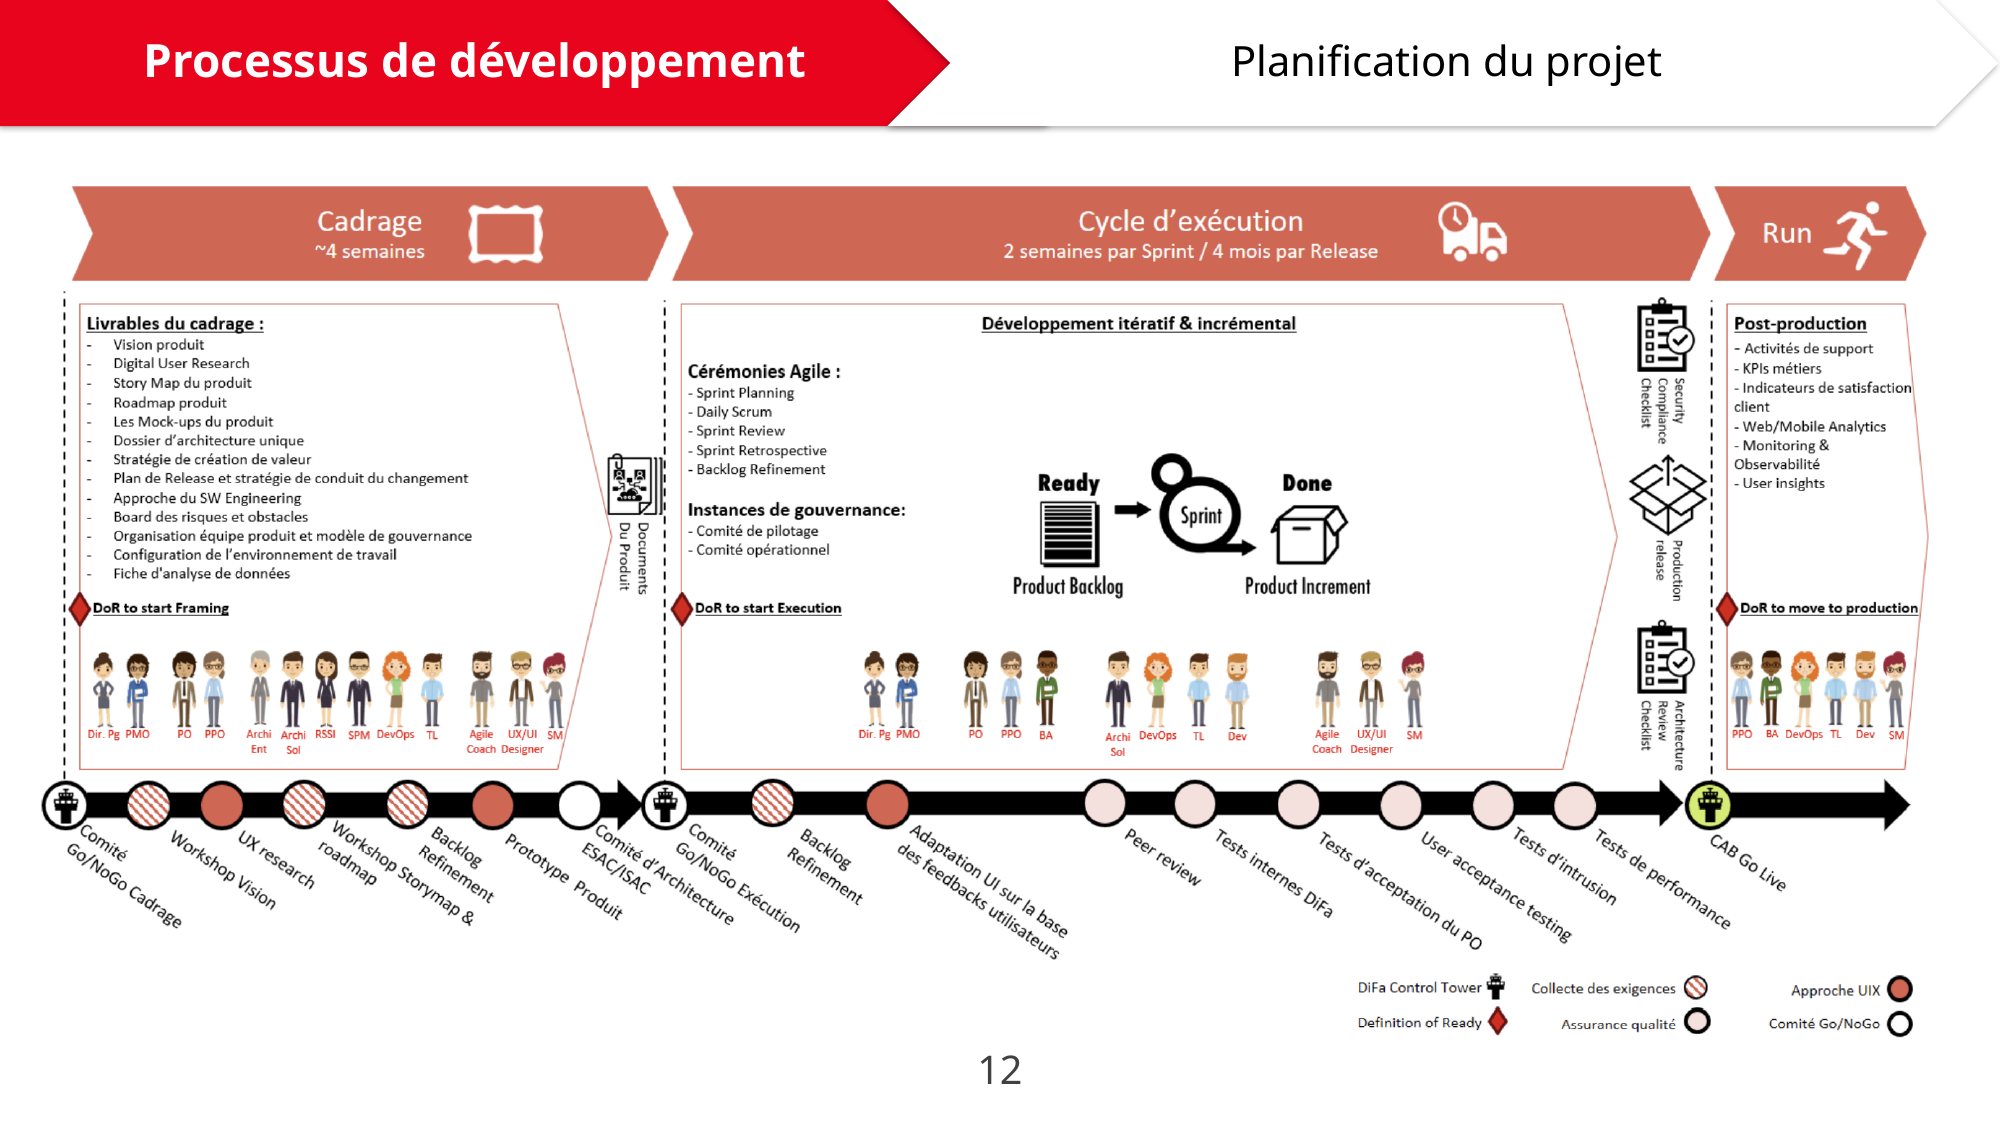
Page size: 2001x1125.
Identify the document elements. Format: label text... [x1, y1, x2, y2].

slide_number 12 [968, 1064, 1032, 1101]
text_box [0, 0, 1999, 127]
picture [38, 169, 1962, 1064]
